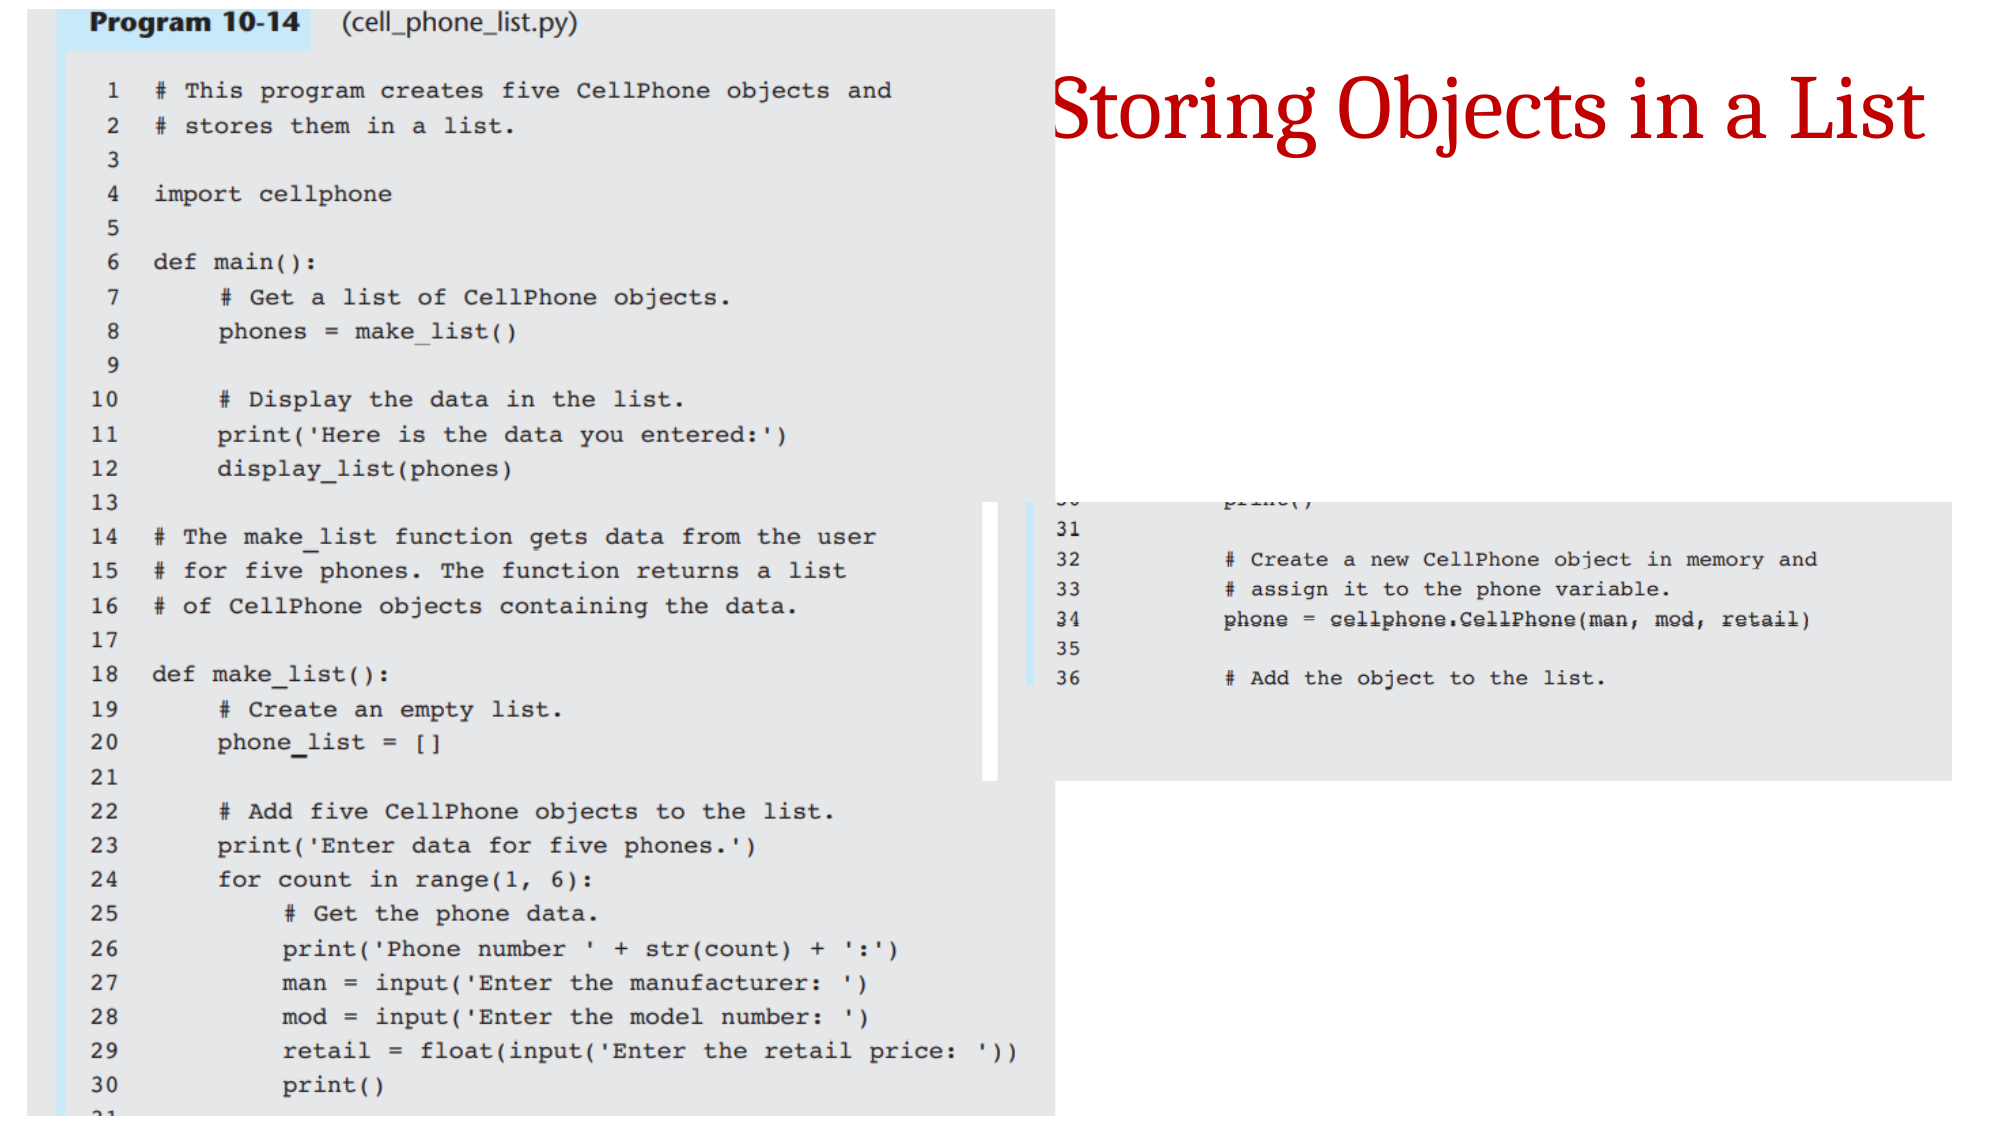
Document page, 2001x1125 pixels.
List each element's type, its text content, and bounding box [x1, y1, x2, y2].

picture [27, 9, 1952, 1116]
title Storing Objects in a List [1033, 0, 2000, 218]
